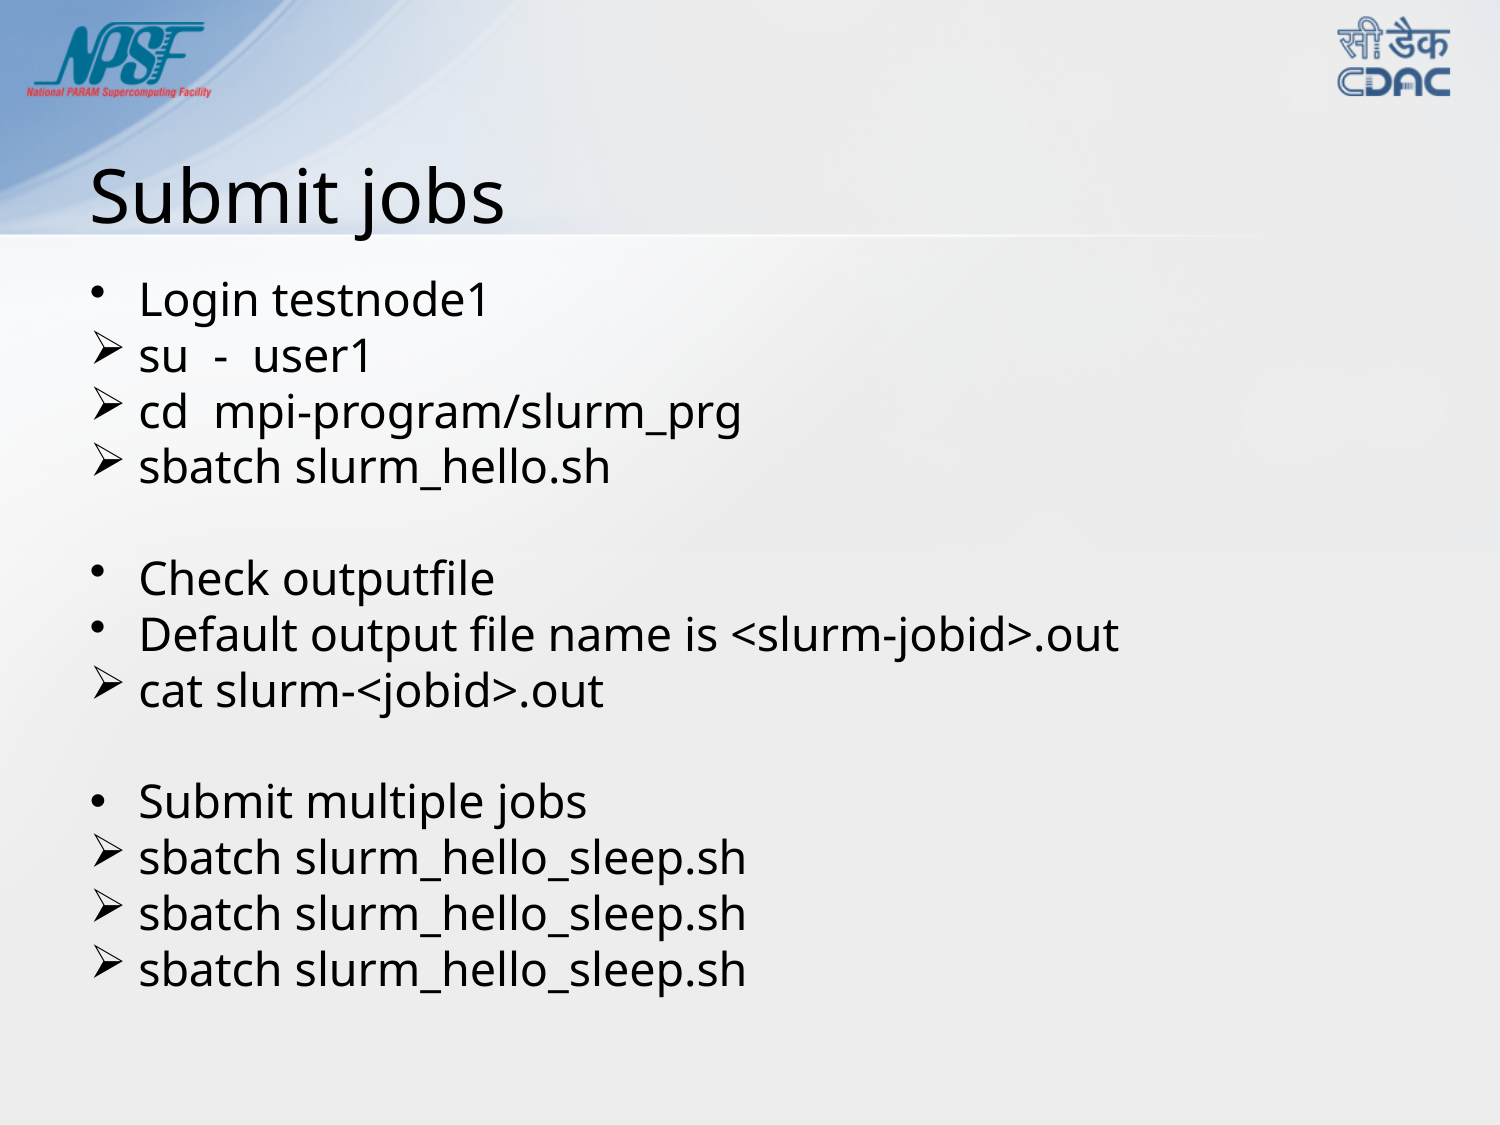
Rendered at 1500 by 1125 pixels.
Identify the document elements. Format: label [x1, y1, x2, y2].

list [75, 262, 1425, 1005]
picture [0, 12, 1500, 1125]
title [75, 58, 1425, 247]
